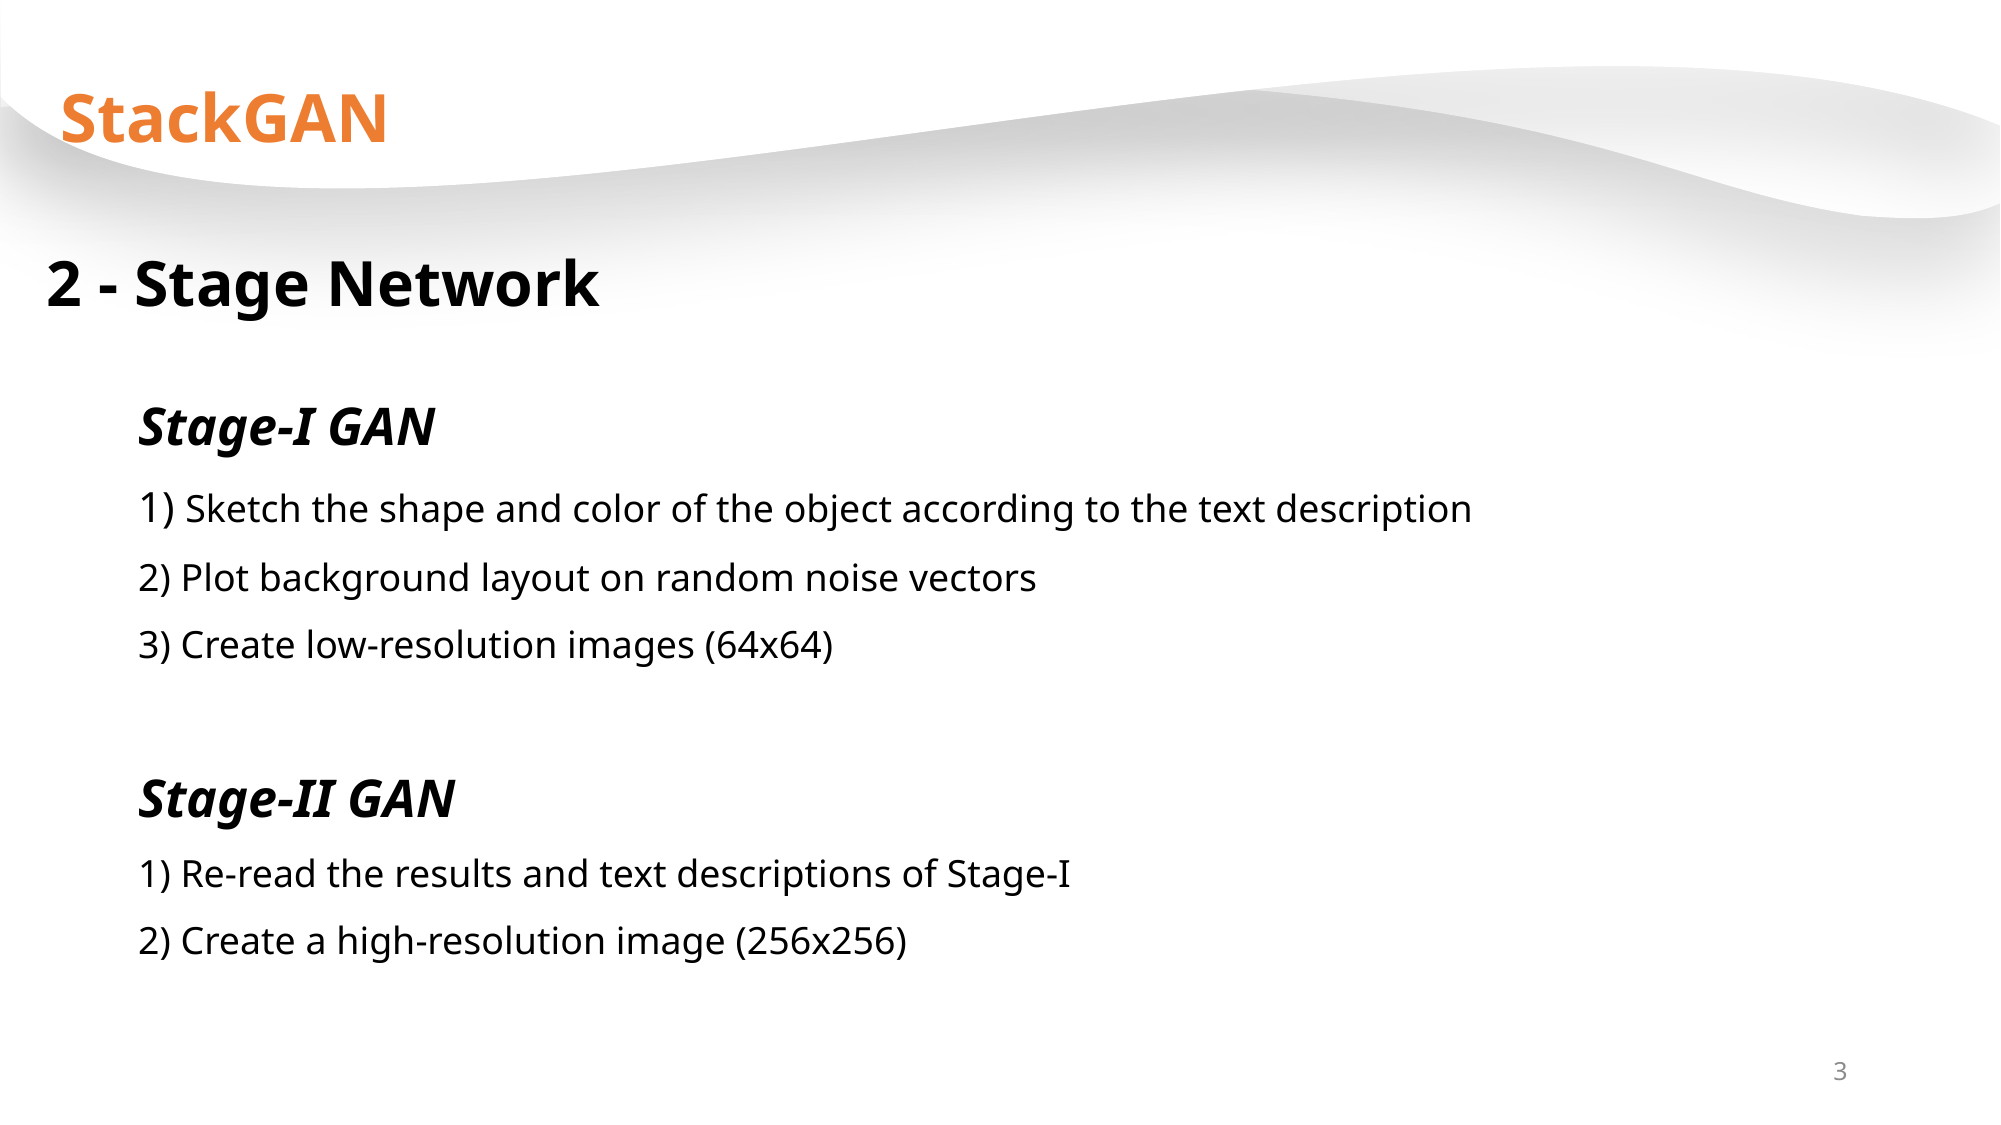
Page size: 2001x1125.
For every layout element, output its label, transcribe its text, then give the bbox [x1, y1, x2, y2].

slide_number 3 [1412, 1042, 1863, 1103]
text_box Stage-I GAN 1) Sketch the shape and color of the object according to the text description 2) Plot background layout on random noise vectors 3) Create low-resolution images (64x64) Stage-II GAN 1) Re-read the results and text descriptions of Stage-I 2) Create a high-resolution image (256x256) [123, 355, 1846, 970]
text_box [0, 0, 2000, 219]
text_box 2 - Stage Network [31, 236, 1809, 327]
